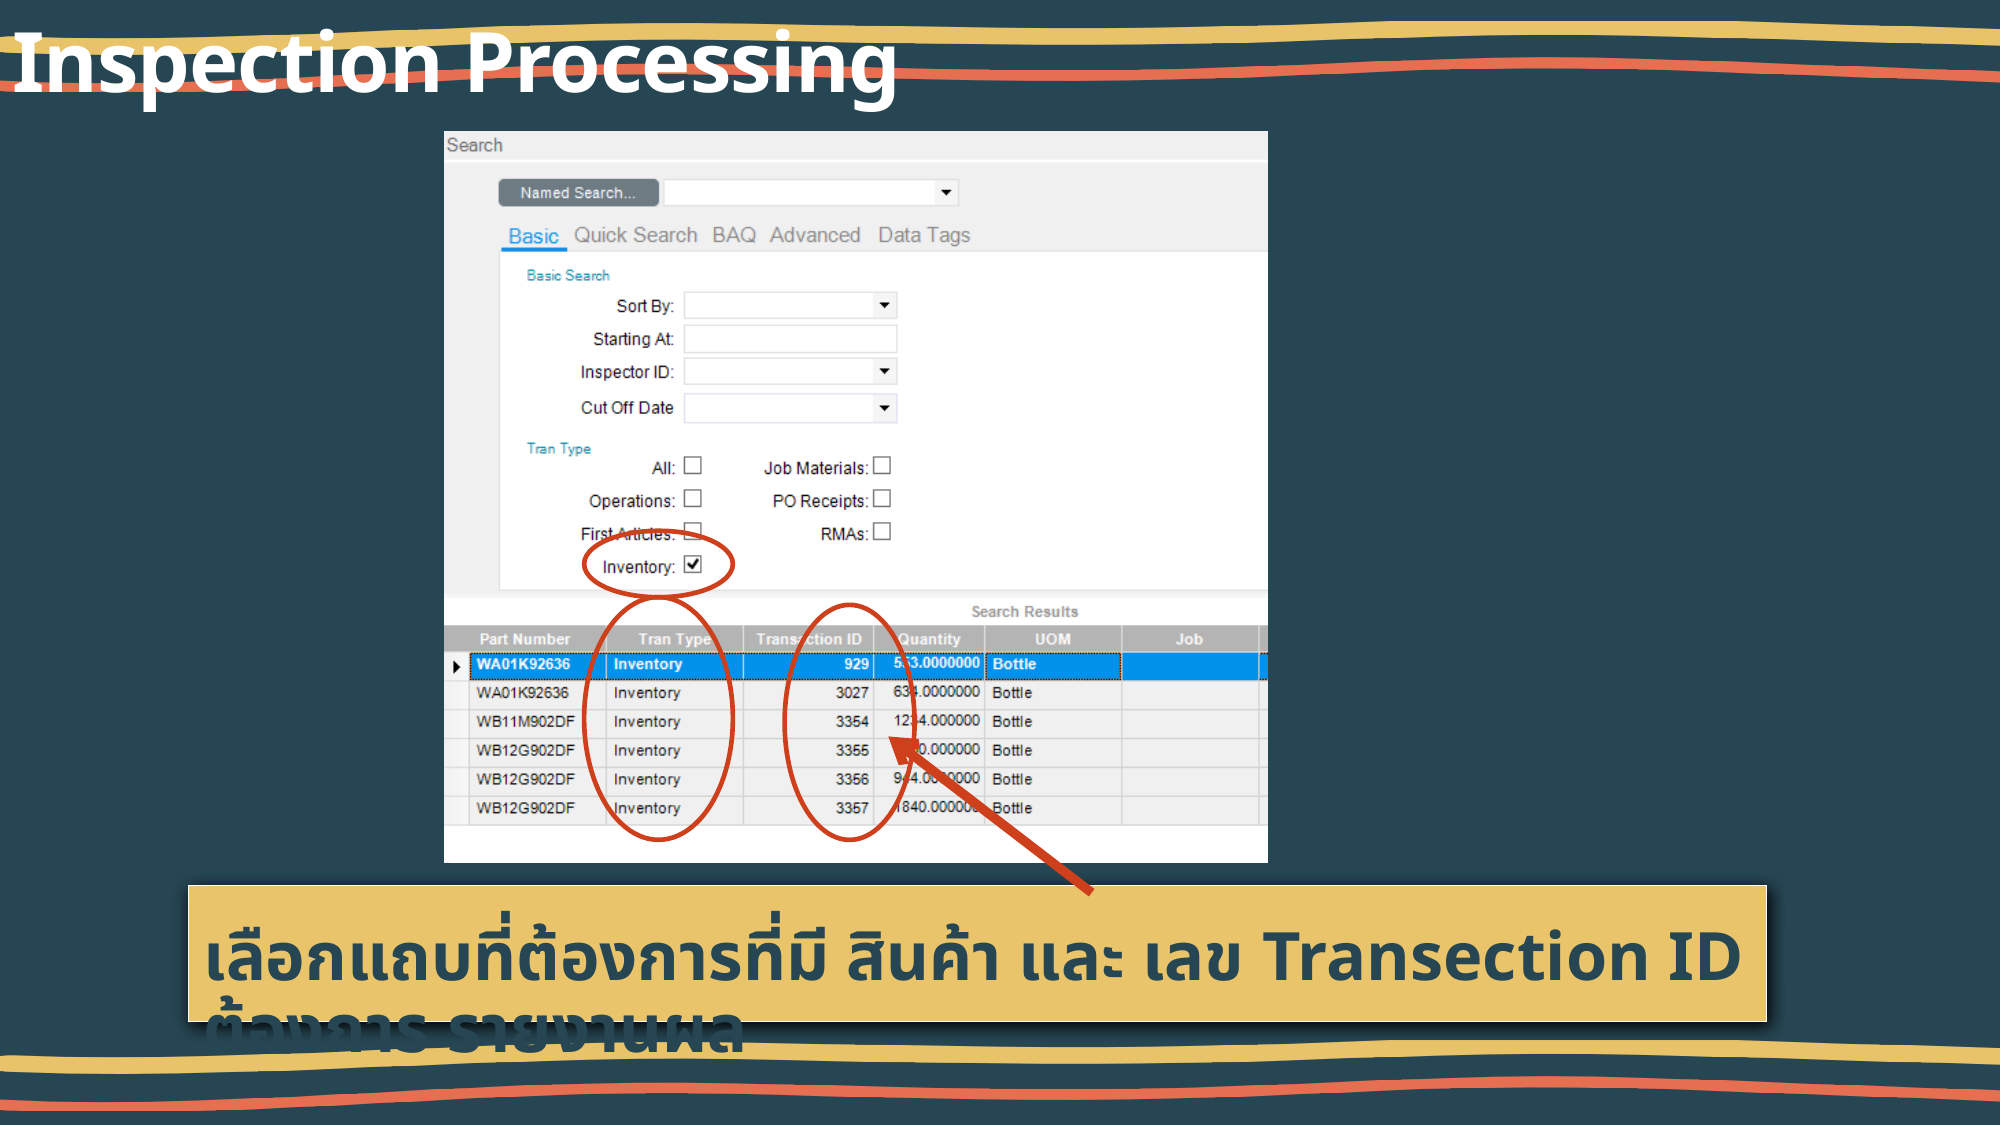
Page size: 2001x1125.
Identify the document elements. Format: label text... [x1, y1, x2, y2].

picture [915, 21, 2000, 92]
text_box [888, 736, 1092, 893]
title Inspection Processing [0, 0, 915, 110]
picture [444, 131, 1268, 863]
text_box [188, 885, 1767, 915]
picture [0, 1040, 2000, 1111]
text_box เลือกแถบที่ต้องการที่มี สินค้า และ เลข Transection ID ที่ต้องการ รายงานผล [188, 915, 1880, 1041]
